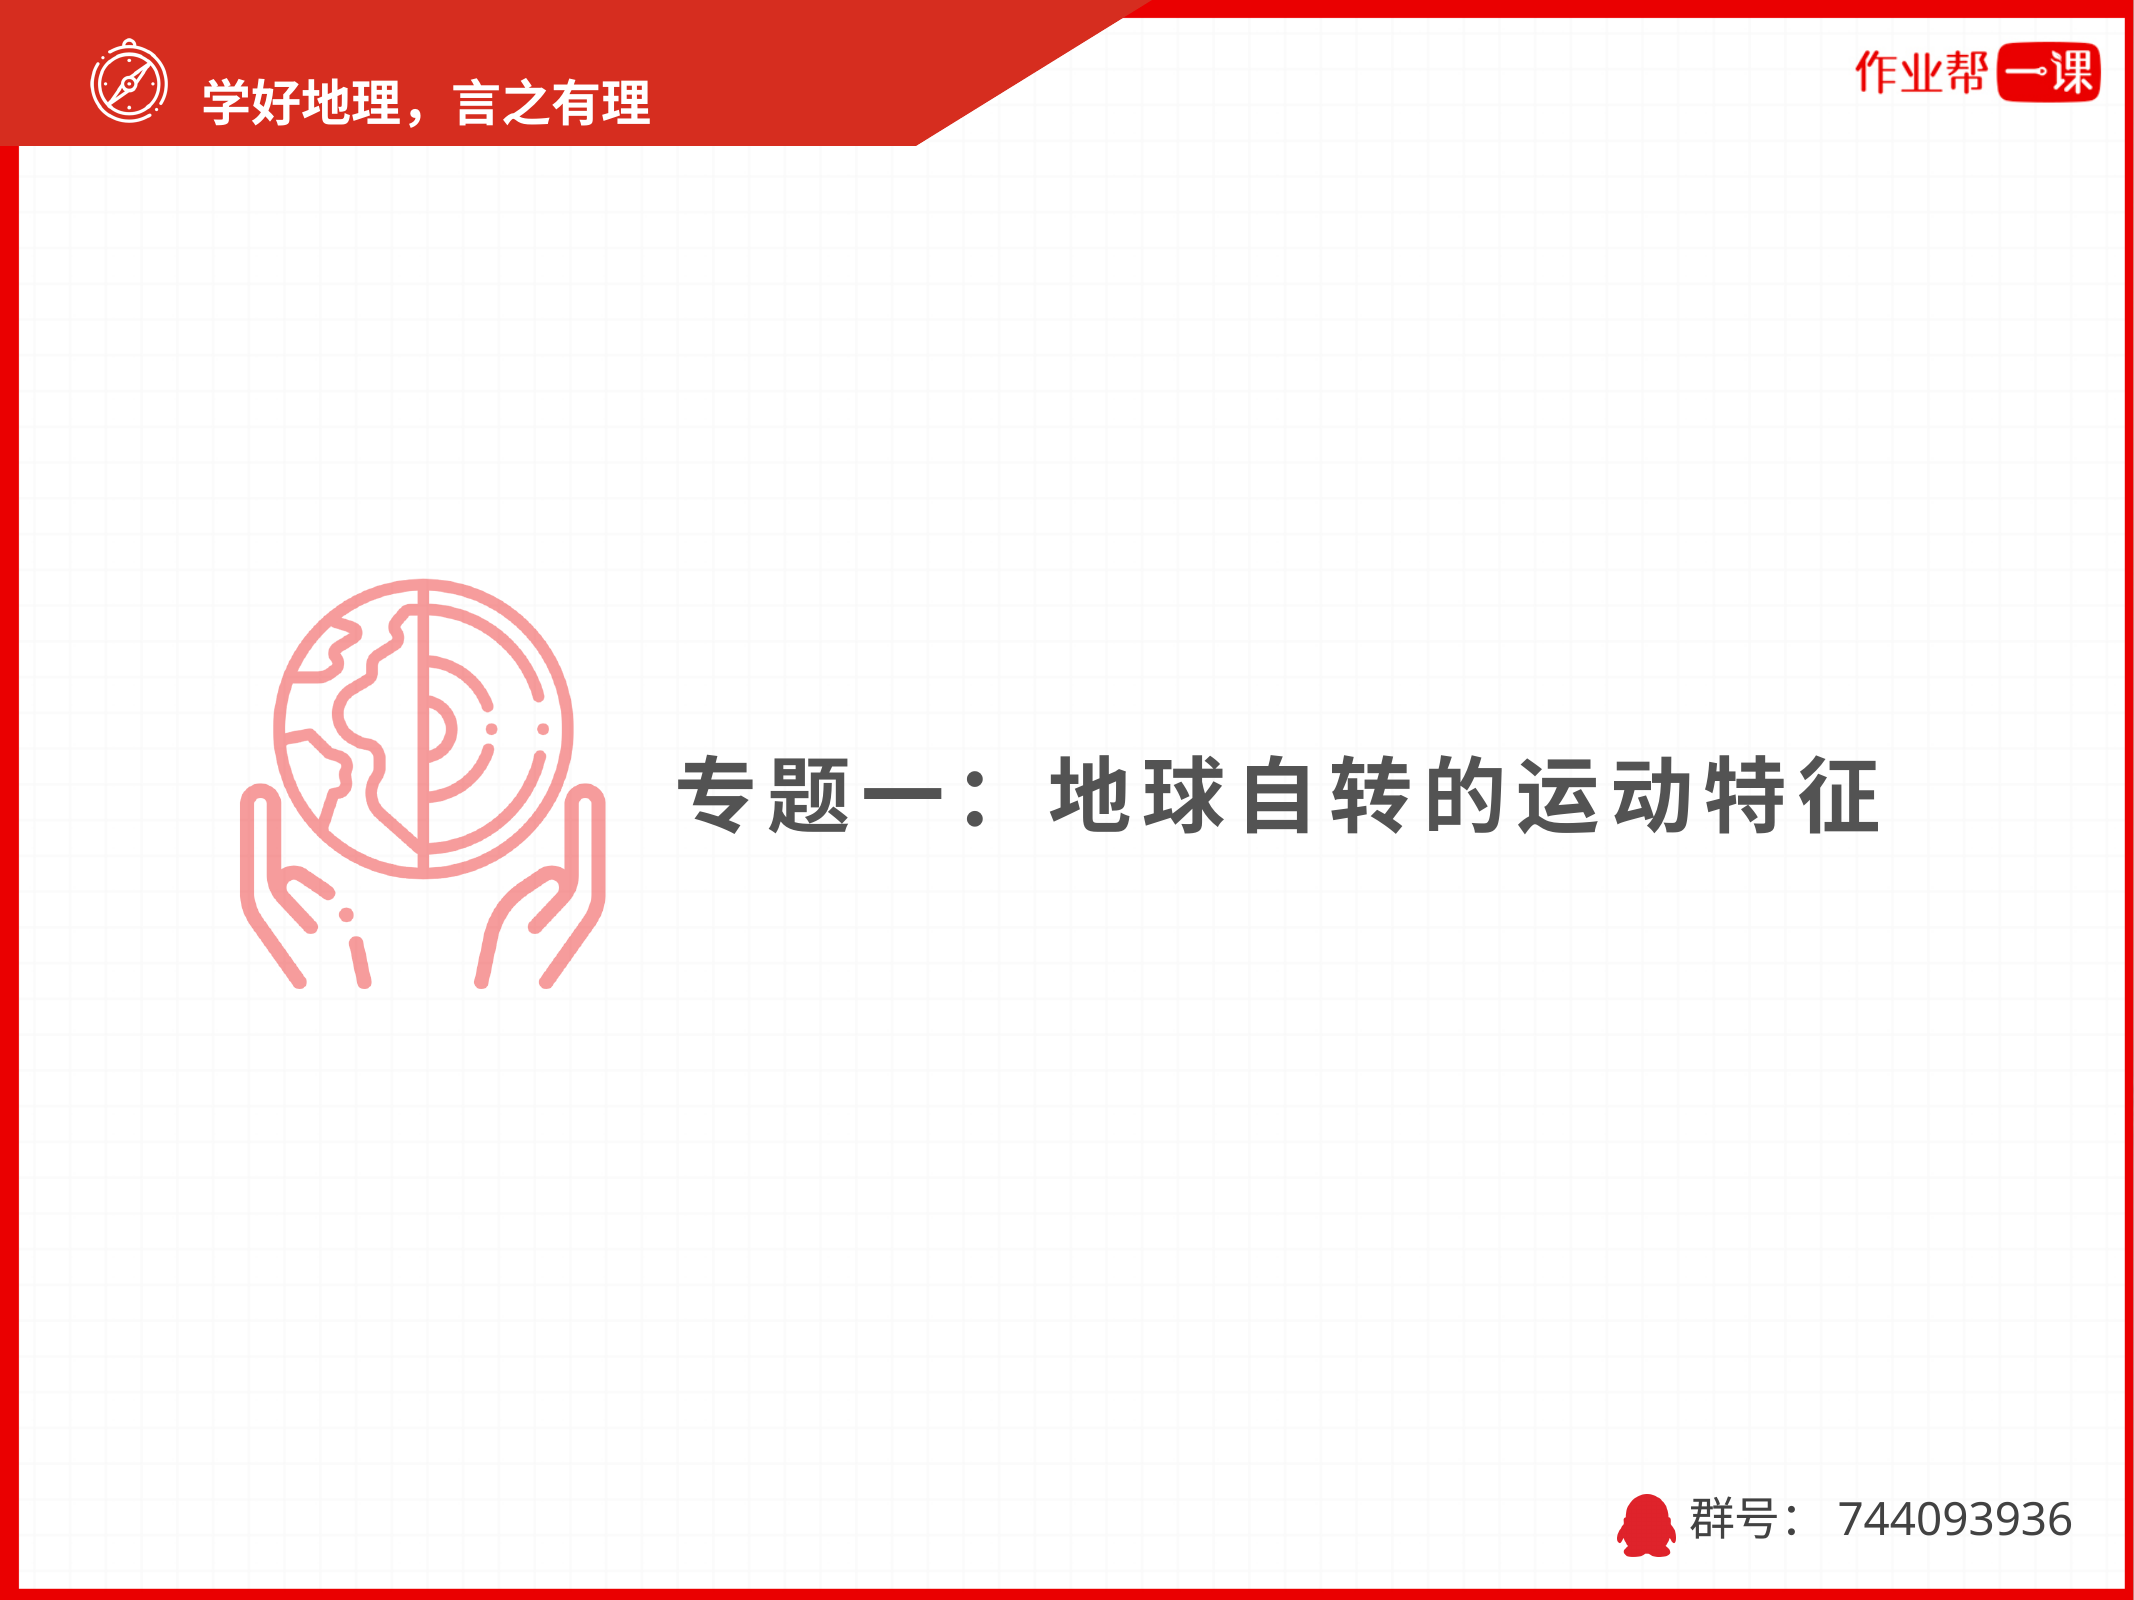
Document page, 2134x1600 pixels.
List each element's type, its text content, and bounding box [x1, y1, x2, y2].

picture [0, 0, 2134, 1600]
picture [90, 38, 168, 123]
text_box 专题一：地球自转的运动特征 [665, 714, 1890, 852]
